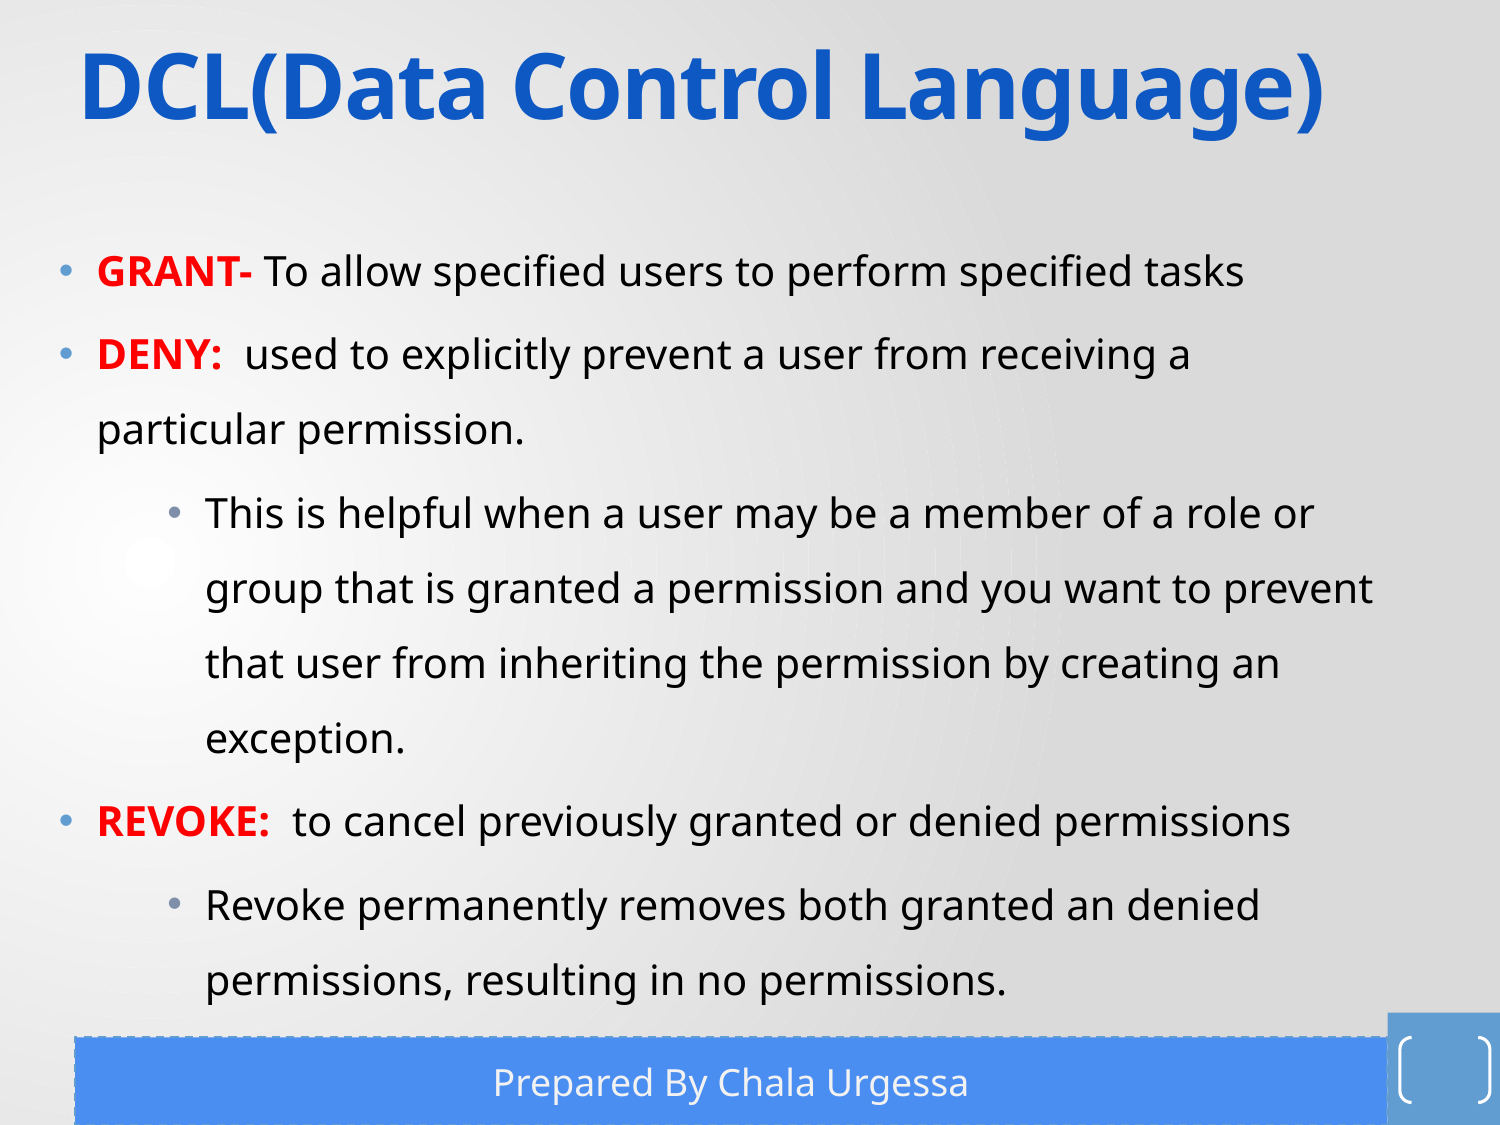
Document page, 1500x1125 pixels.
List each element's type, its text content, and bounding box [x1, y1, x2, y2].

slide_number [1398, 1035, 1492, 1105]
list GRANT- To allow specified users to perform specified tasks DENY: used to explicitly prevent a user from receiving a particular permission. This is helpful when a user may be a member of a role or group that is granted a permission and you want to prevent that user from inheriting the permission by creating an exception. REVOKE: to cancel previously granted or denied permissions Revoke permanently removes both granted an denied permissions, resulting in no permissions. [24, 212, 1400, 1125]
title DCL(Data Control Language) [62, 62, 1413, 213]
